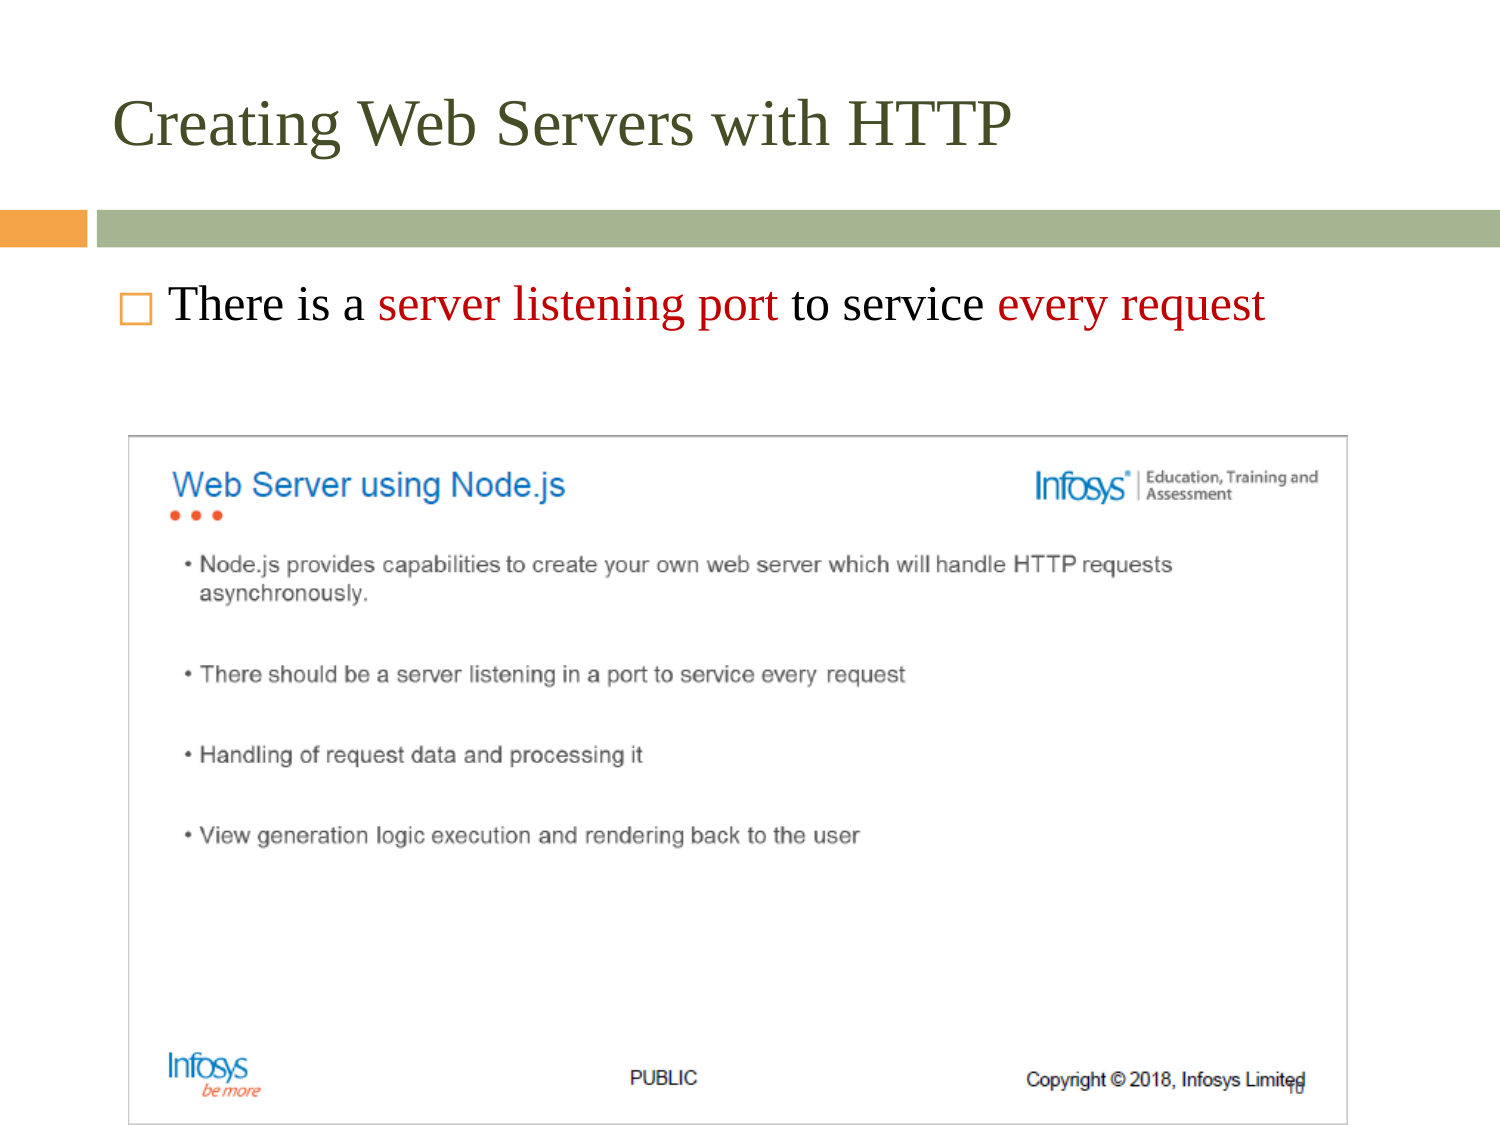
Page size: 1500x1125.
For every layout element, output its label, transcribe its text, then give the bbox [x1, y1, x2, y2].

picture [128, 435, 1348, 1125]
list There is a server listening port to service every request [100, 262, 1438, 1000]
title Creating Web Servers with HTTP [97, 37, 1438, 200]
